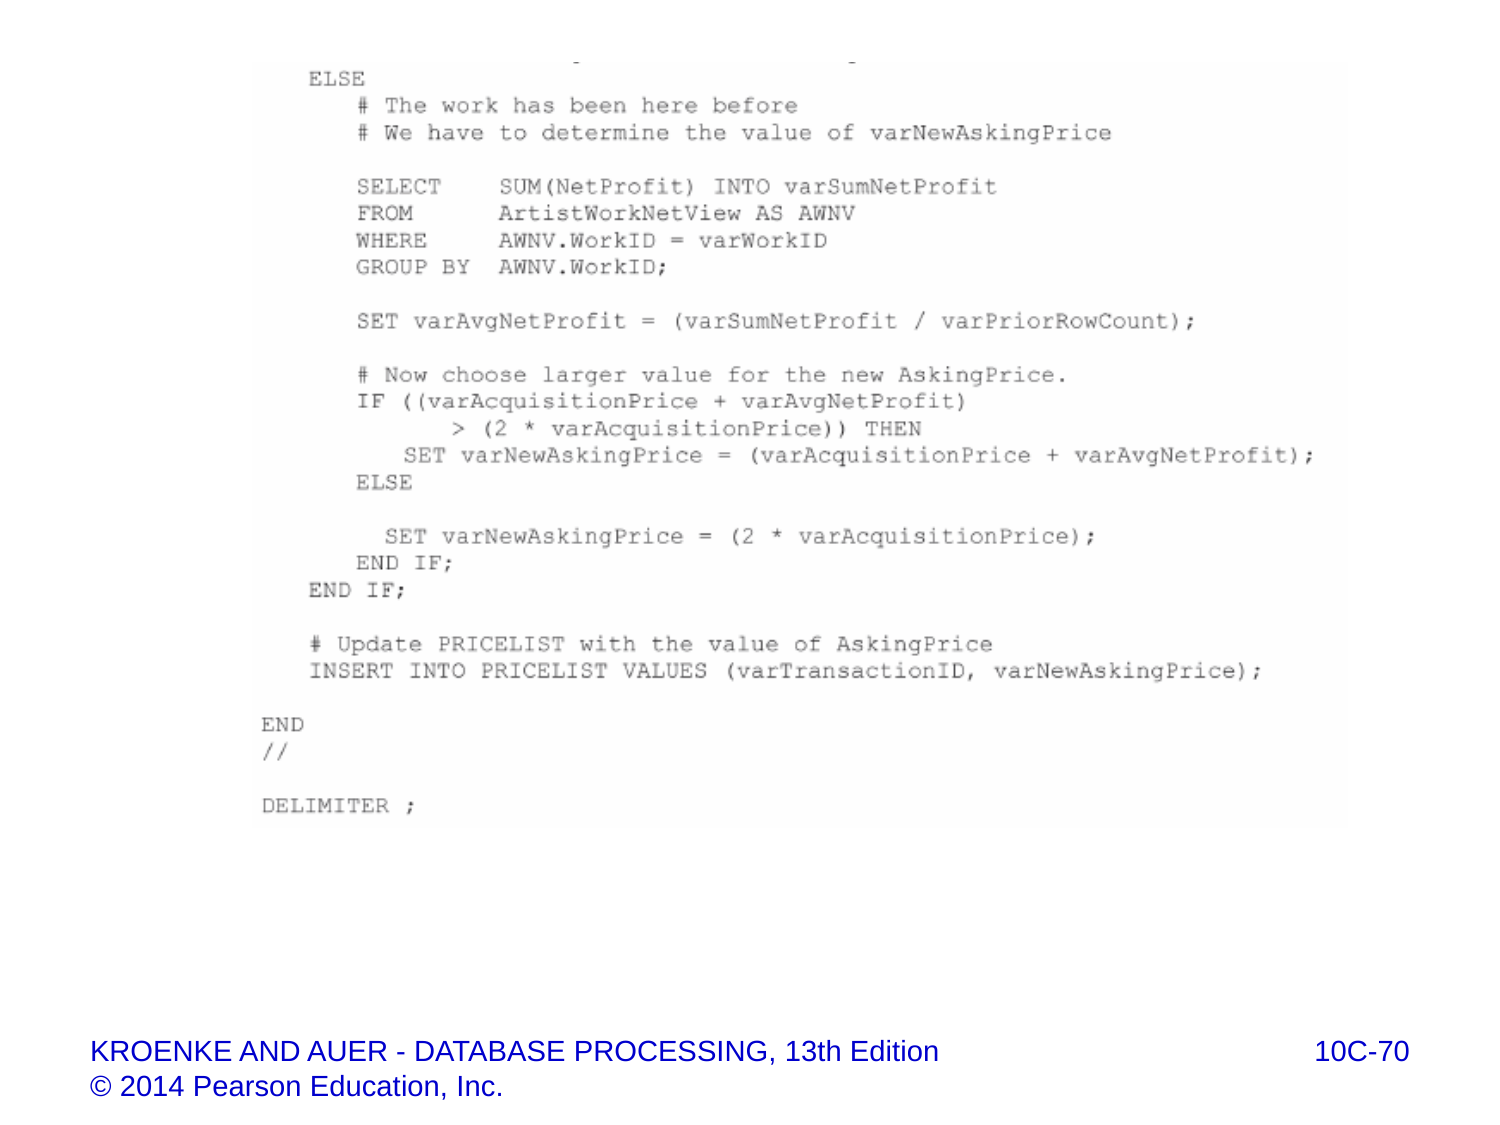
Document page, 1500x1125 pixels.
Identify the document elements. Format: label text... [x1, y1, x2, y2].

footer KROENKE AND AUER - DATABASE PROCESSING, 13th Edition © 2014 Pearson Education, Inc. [74, 1024, 988, 1104]
slide_number 10C-70 [1074, 1024, 1426, 1103]
picture [252, 62, 1348, 828]
